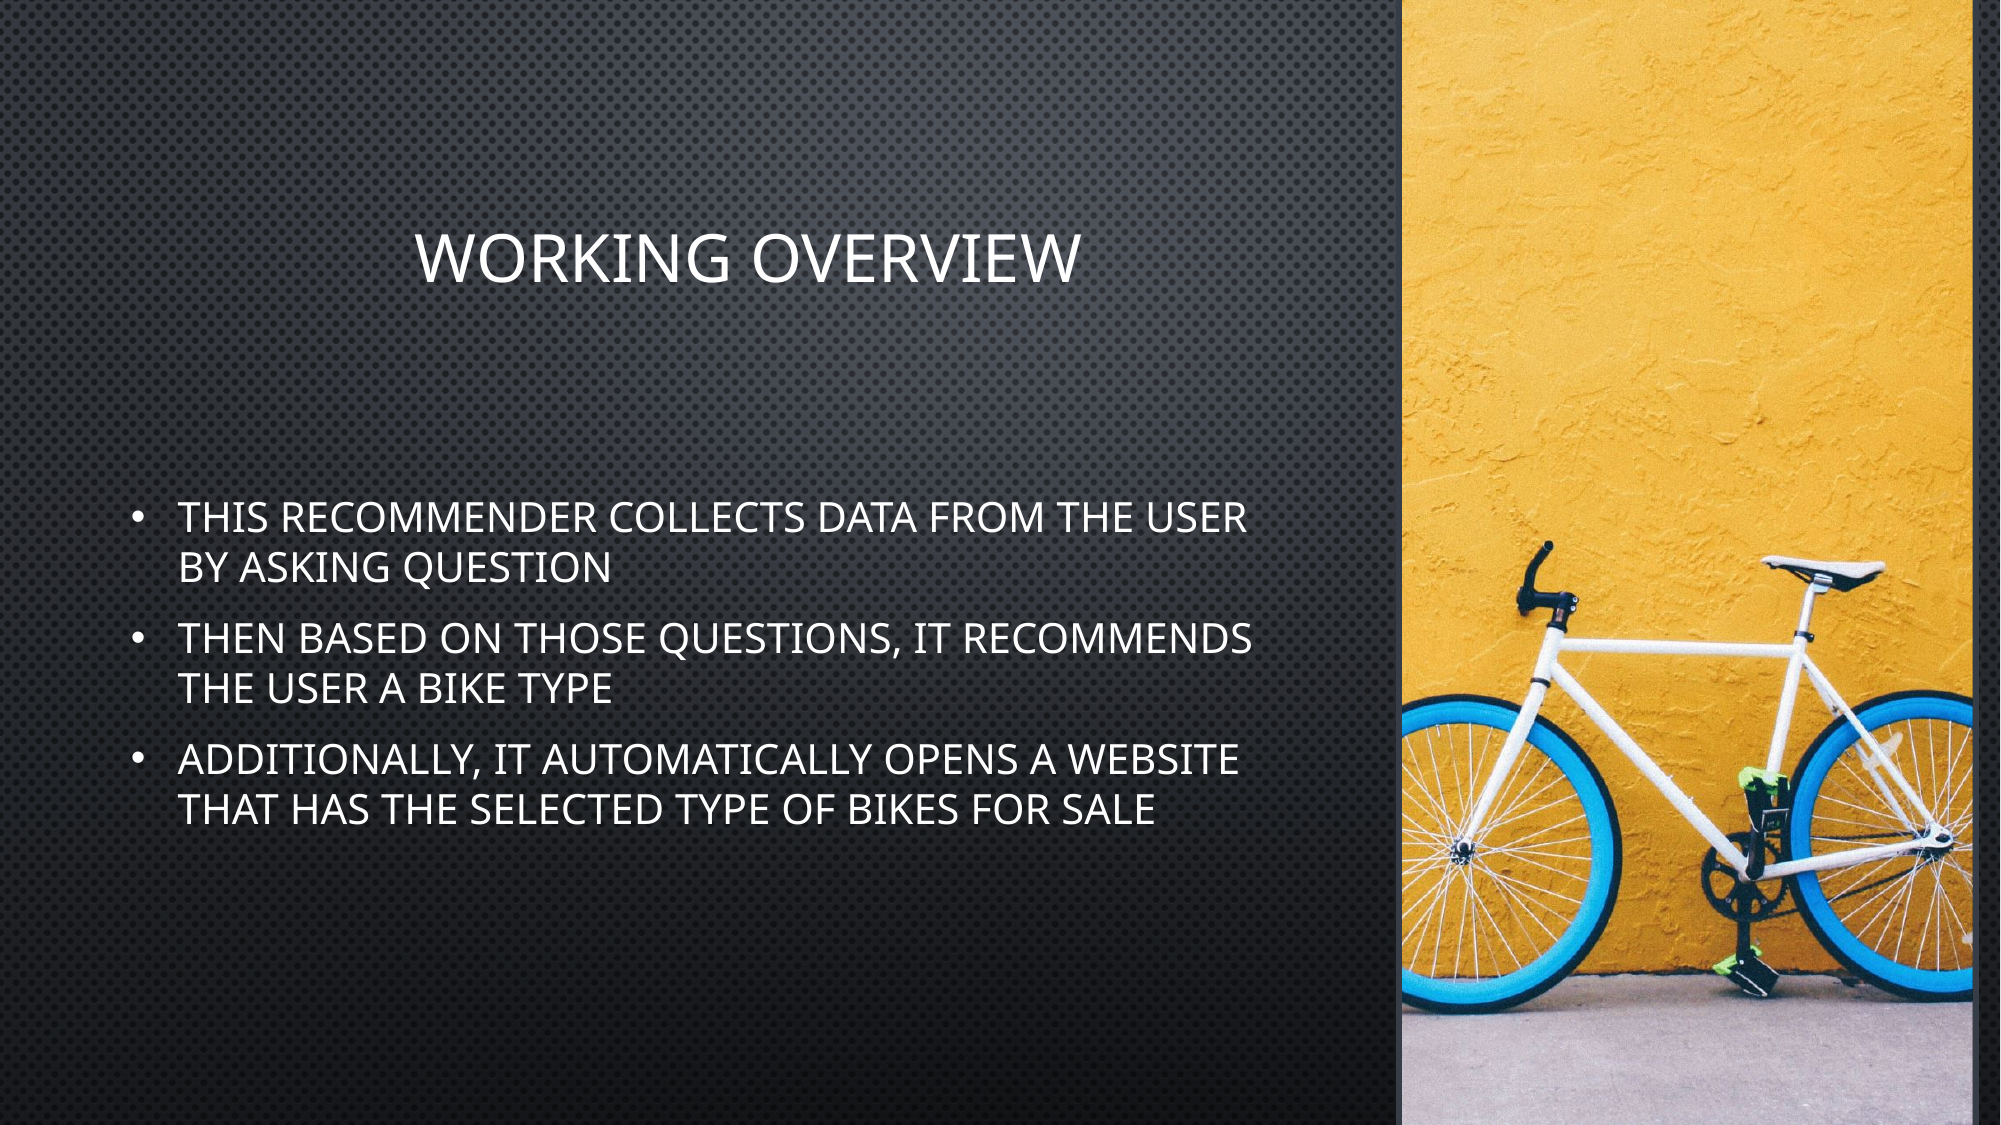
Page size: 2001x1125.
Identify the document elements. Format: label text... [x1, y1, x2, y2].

list This recommender collects data from the user by asking question Then based on those questions, it recommends the user a bike type Additionally, it automatically opens a website that has the selected type of bikes for sale [115, 373, 1325, 950]
title WORKING OVERVIEW [187, 99, 1310, 373]
picture [1401, 0, 1973, 1125]
